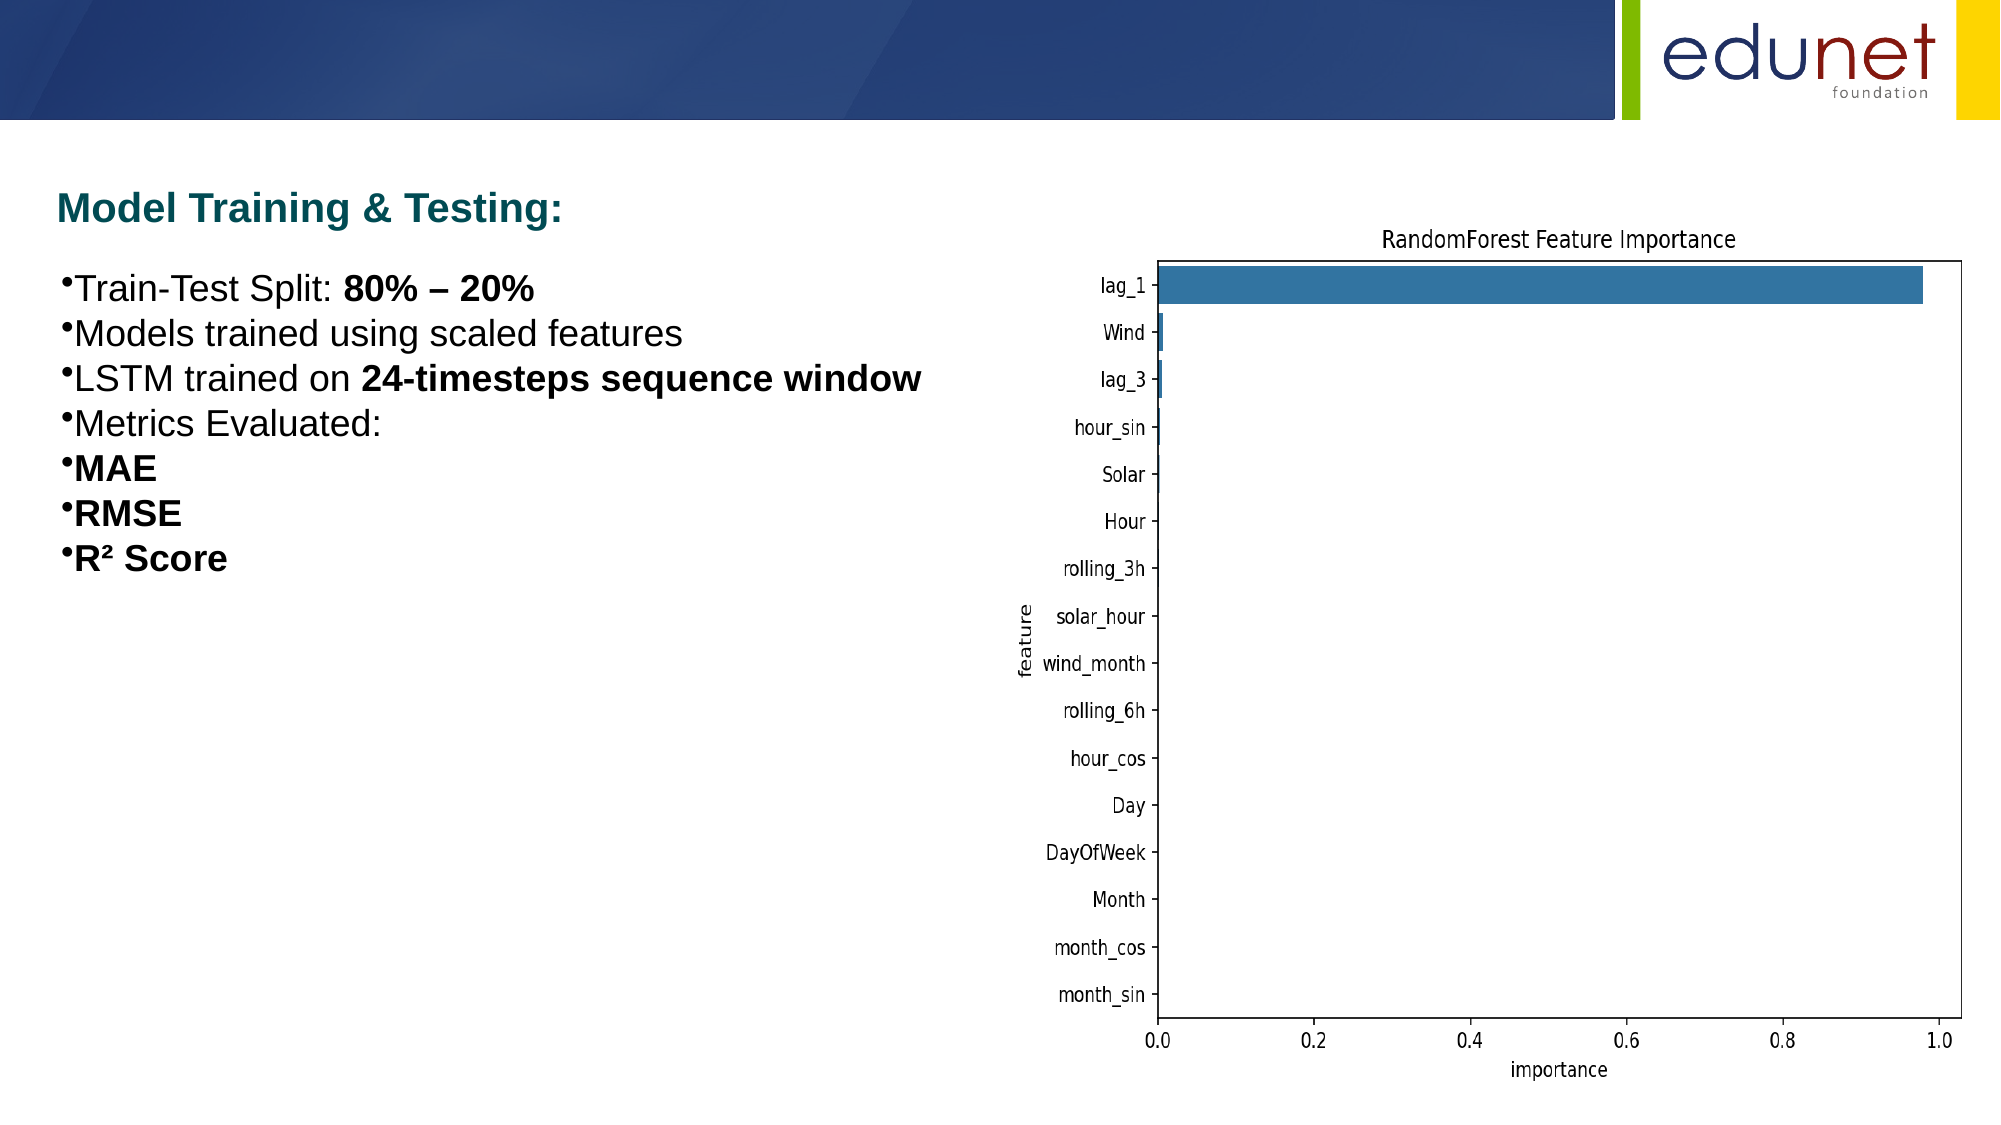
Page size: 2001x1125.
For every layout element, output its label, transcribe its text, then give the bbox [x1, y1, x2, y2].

picture [1652, 12, 1948, 108]
text_box Model Training & Testing: [41, 172, 1043, 238]
picture [999, 205, 1980, 1106]
text_box Train-Test Split: 80% – 20% Models trained using scaled features LSTM trained on 24-timesteps sequence window Metrics Evaluated: MAE RMSE R² Score [46, 256, 938, 677]
